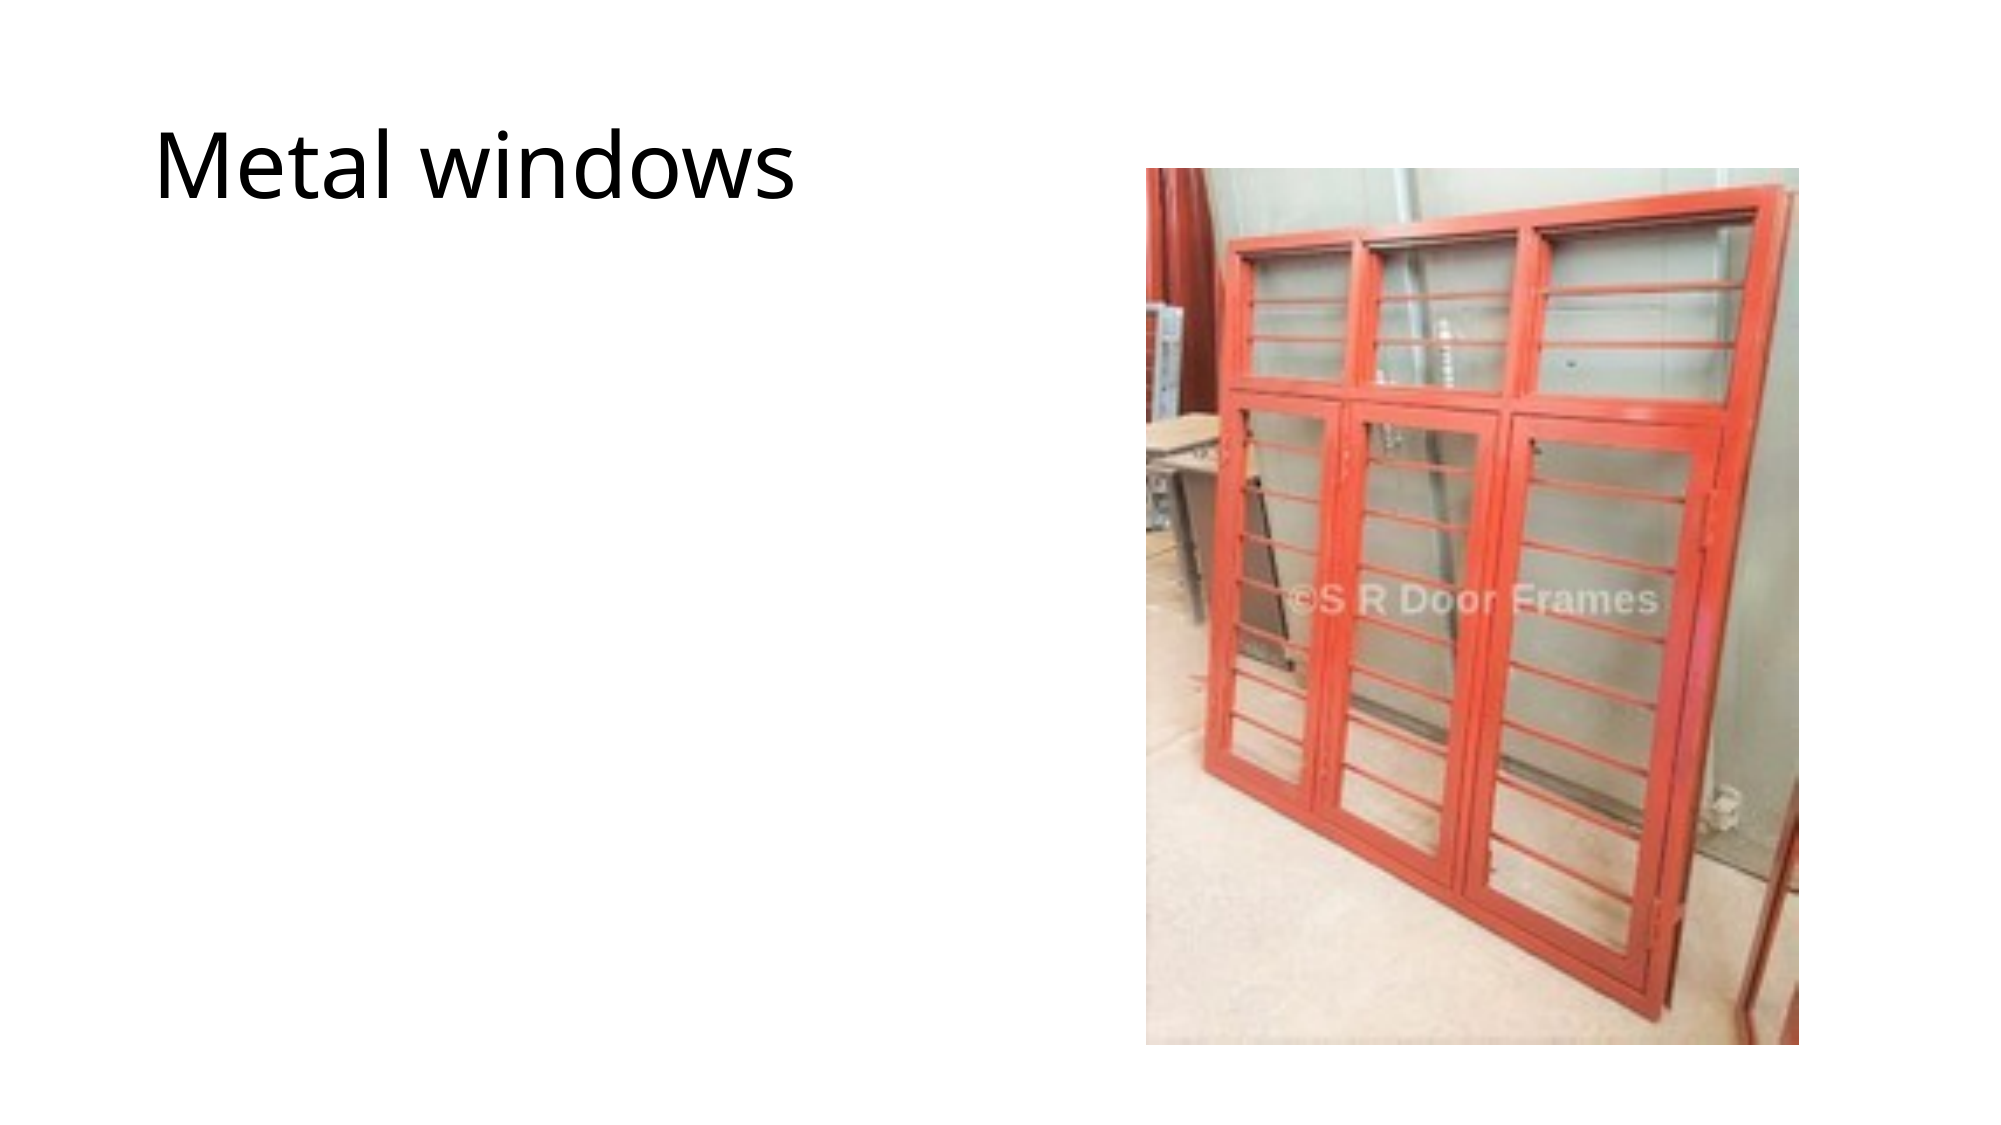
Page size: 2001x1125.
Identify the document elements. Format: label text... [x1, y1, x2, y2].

picture [1146, 168, 1799, 1045]
title Metal windows [137, 59, 1863, 278]
